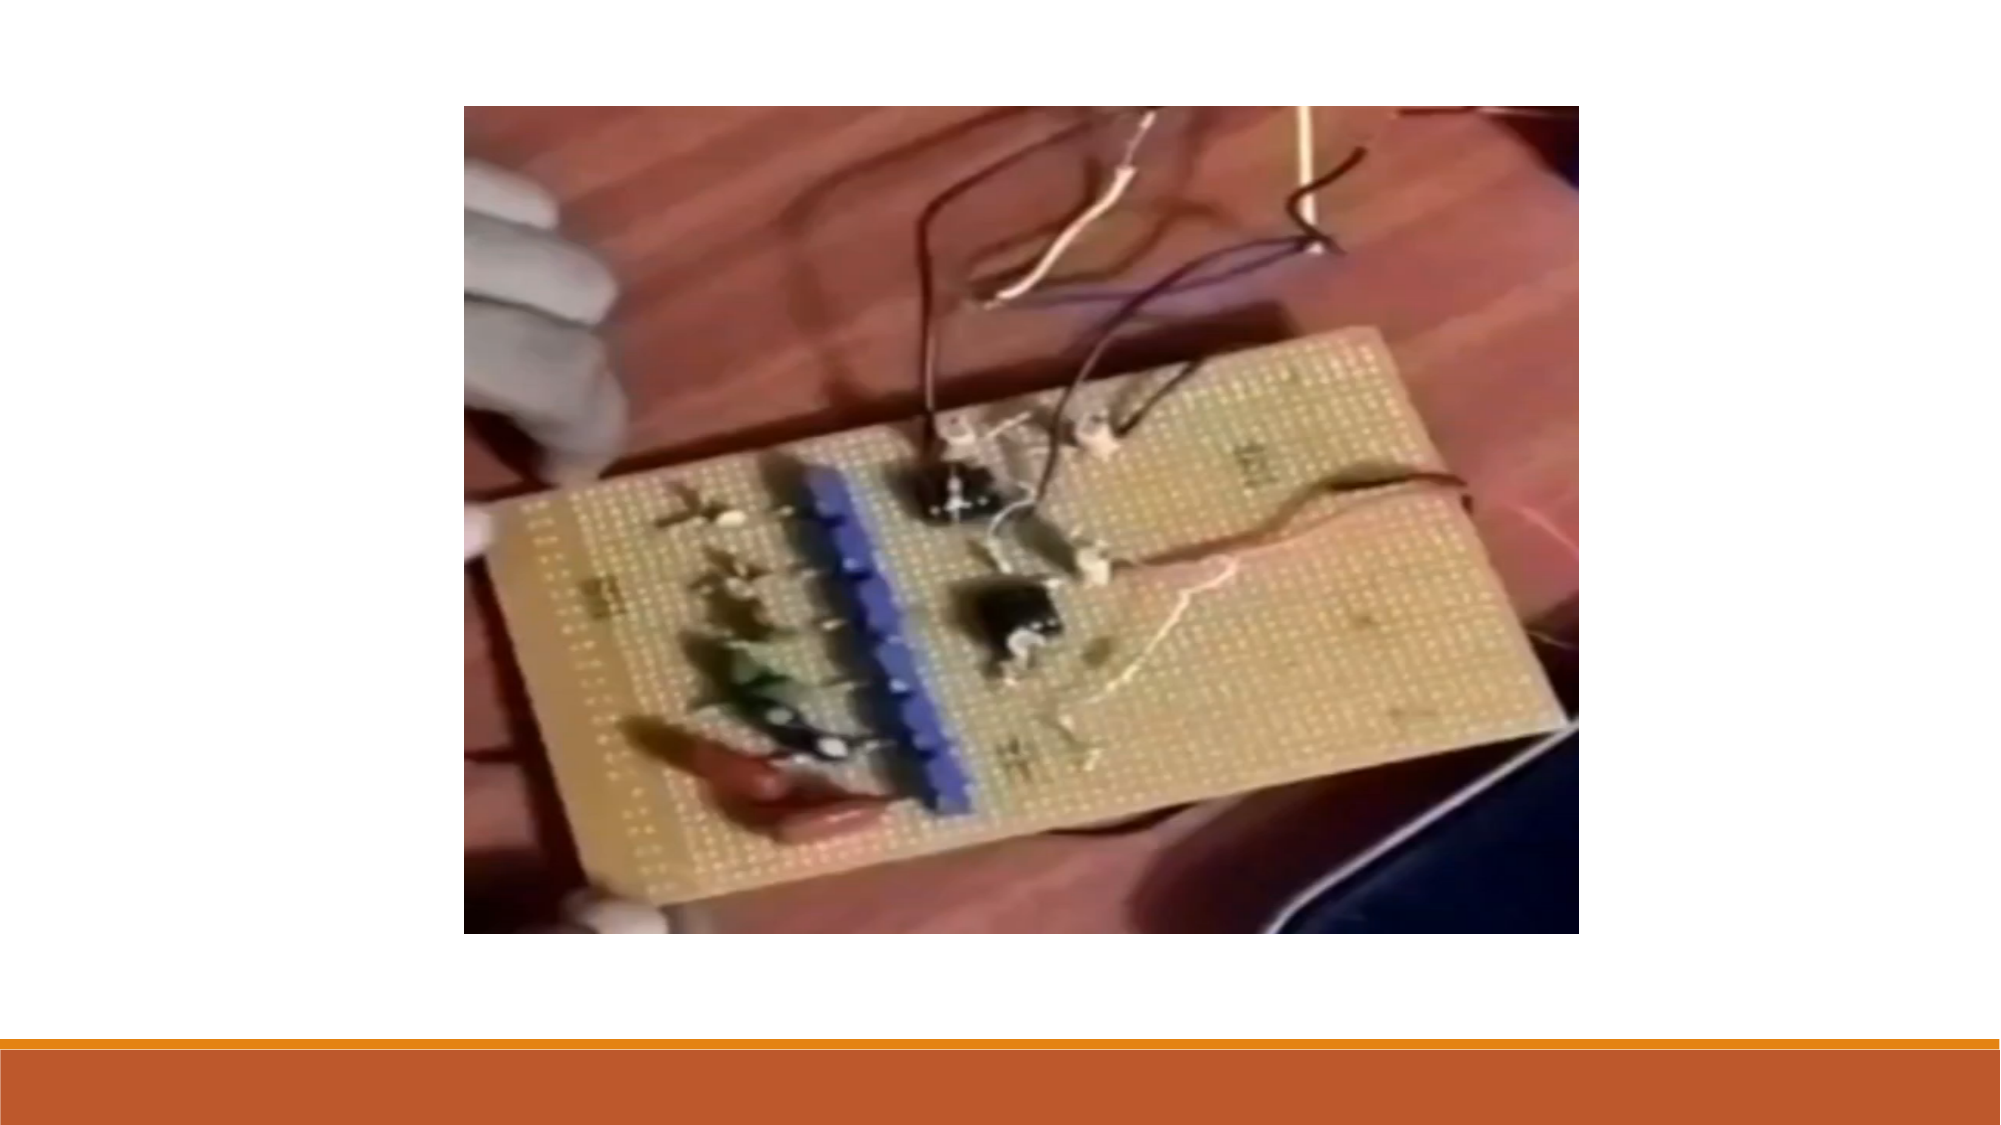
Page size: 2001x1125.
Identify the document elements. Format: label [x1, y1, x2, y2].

text_box [463, 104, 1581, 935]
